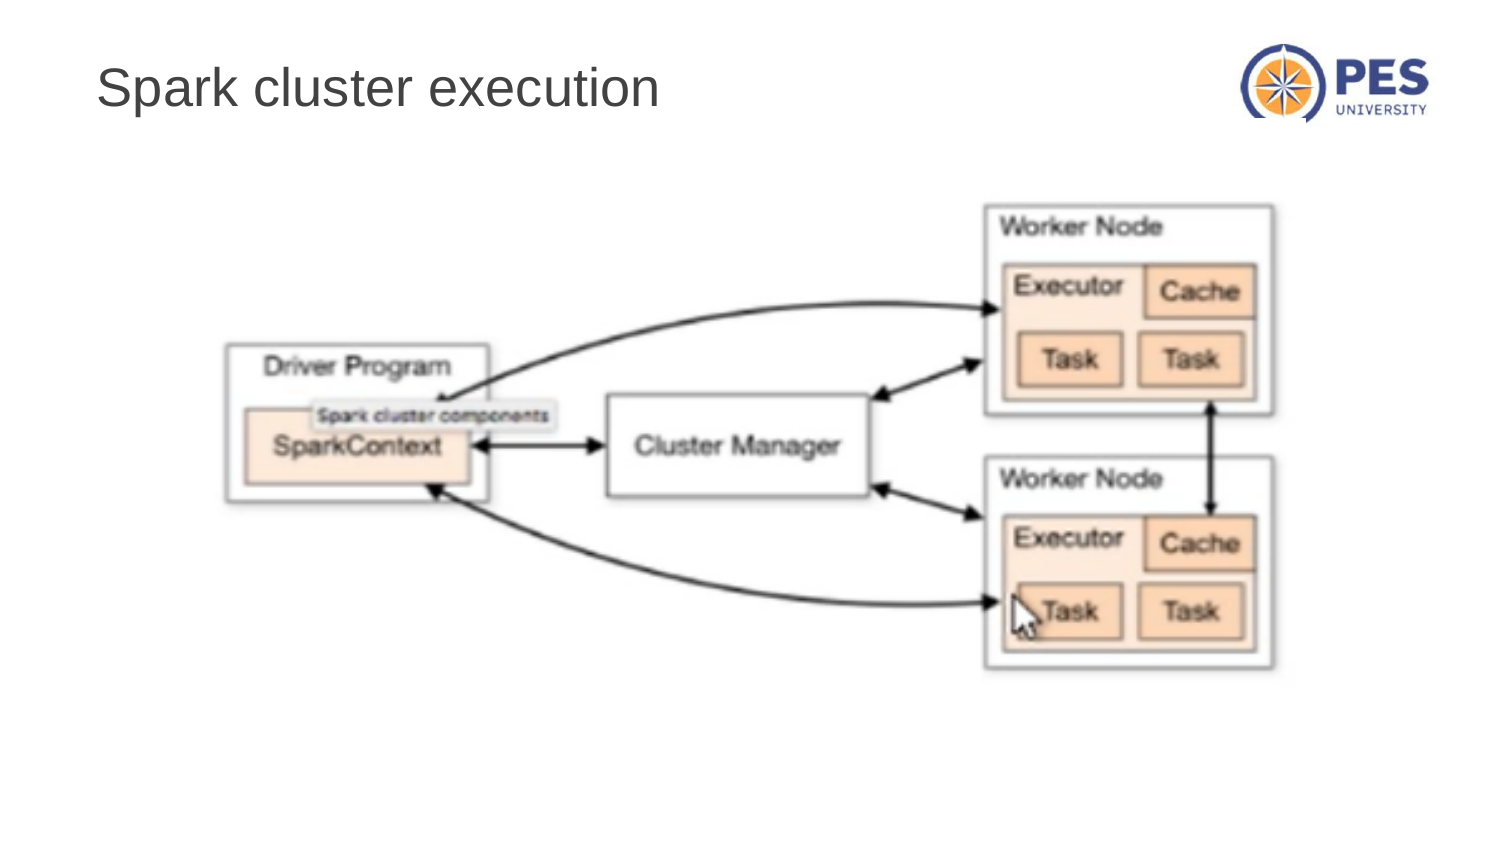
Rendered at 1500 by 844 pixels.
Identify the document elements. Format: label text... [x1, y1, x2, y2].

title Spark cluster execution [96, 51, 813, 116]
picture [89, 36, 1438, 698]
